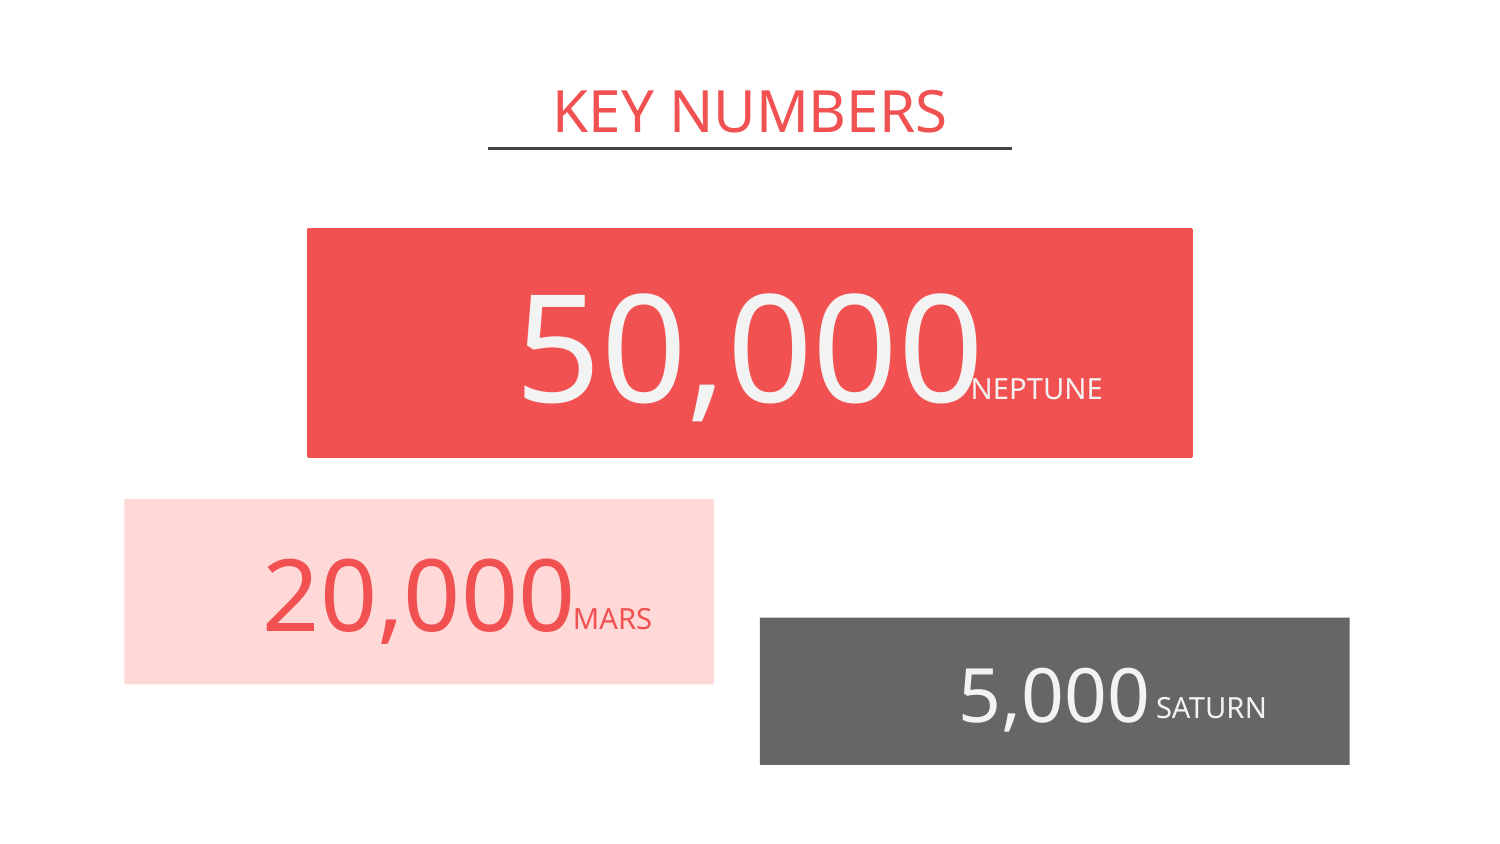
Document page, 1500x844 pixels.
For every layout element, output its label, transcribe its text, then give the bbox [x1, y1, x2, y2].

title 5,000 [792, 644, 1318, 740]
title 50,000 [432, 273, 1068, 413]
text_box MARS [558, 585, 829, 642]
text_box SATURN [1141, 674, 1412, 732]
title KEY NUMBERS [9, 76, 1491, 143]
text_box NEPTUNE [955, 355, 1227, 412]
title 20,000 [149, 544, 690, 640]
